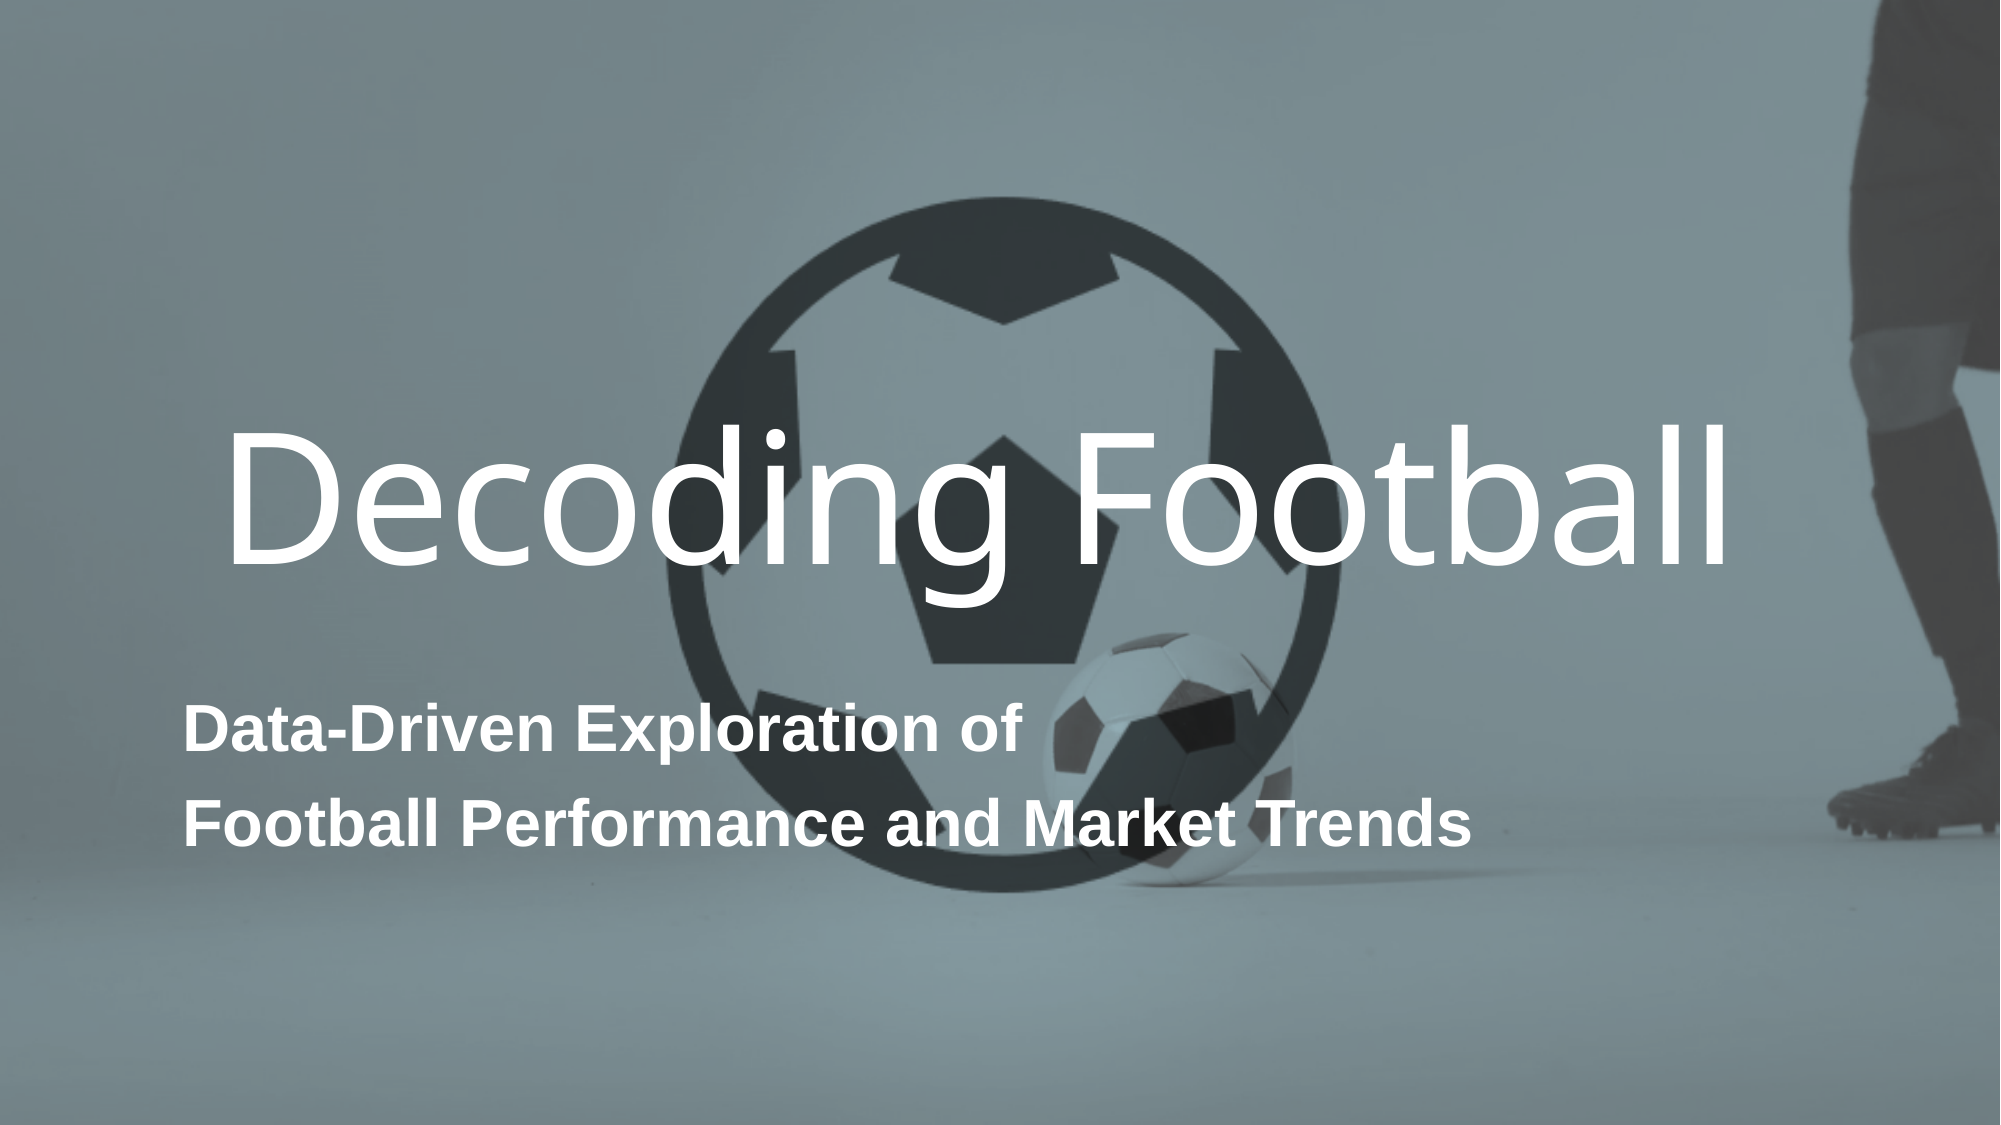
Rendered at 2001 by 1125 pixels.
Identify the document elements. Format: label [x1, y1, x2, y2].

text_box [0, 0, 2000, 1125]
picture [578, 106, 1431, 985]
